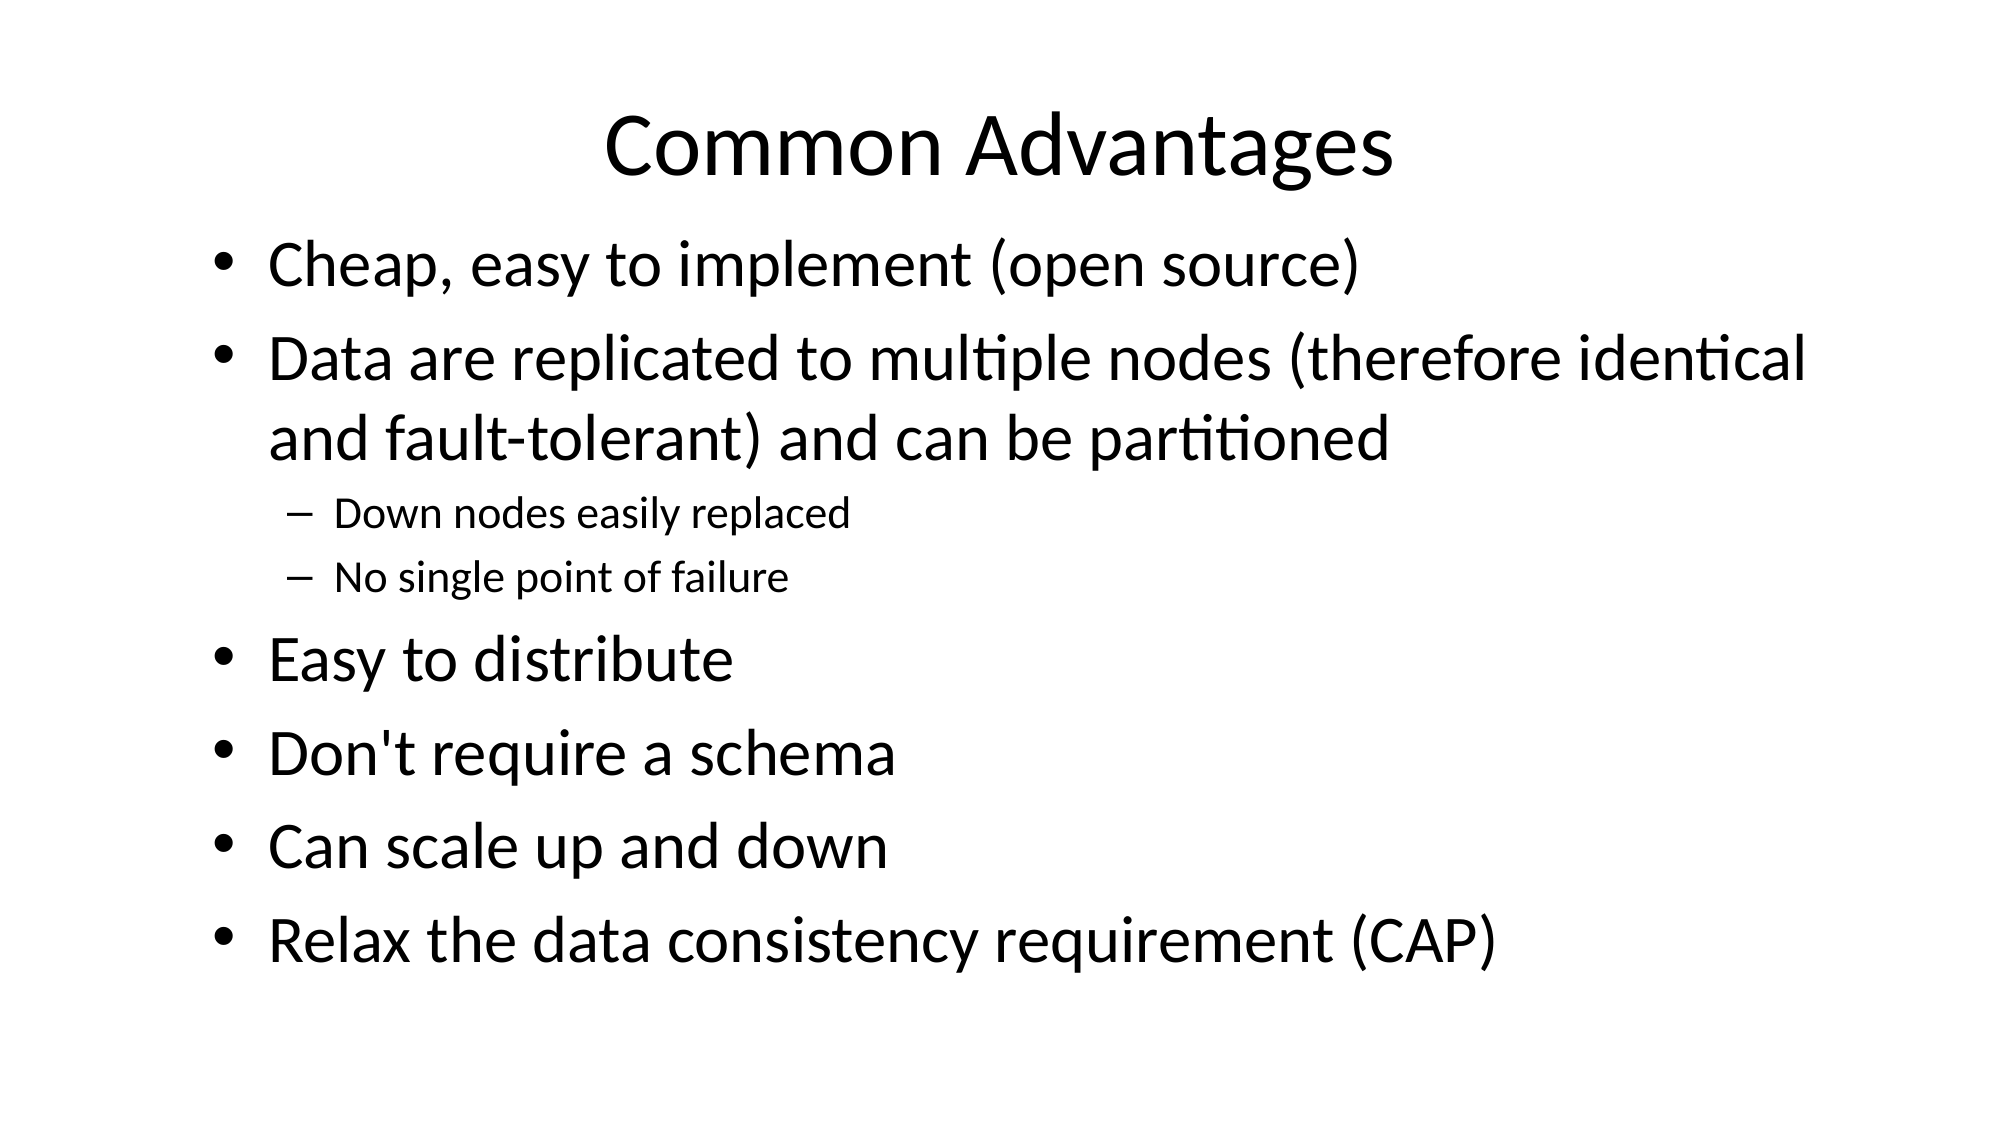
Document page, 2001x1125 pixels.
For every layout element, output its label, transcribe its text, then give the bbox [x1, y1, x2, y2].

title Common Advantages [99, 45, 1900, 233]
list Cheap, easy to implement (open source) Data are replicated to multiple nodes (therefore identical and fault-tolerant) and can be partitioned Down nodes easily replaced No single point of failure Easy to distribute Don't require a schema Can scale up and down Relax the data consistency requirement (CAP) [197, 212, 1849, 1025]
